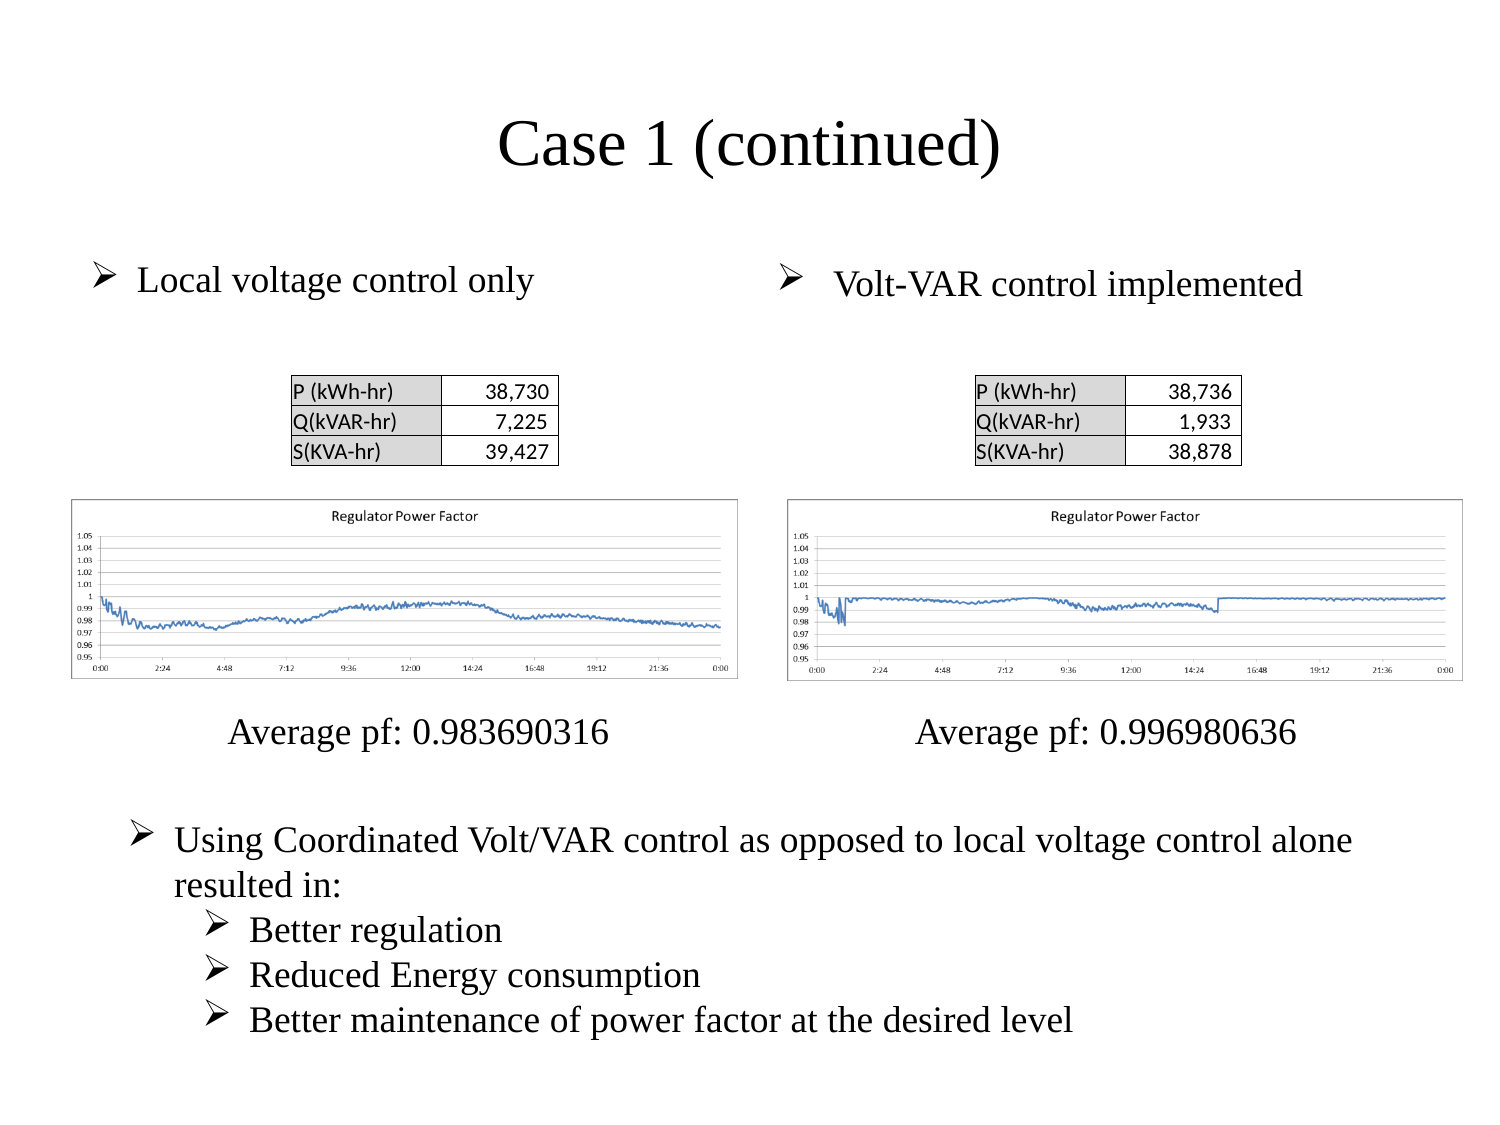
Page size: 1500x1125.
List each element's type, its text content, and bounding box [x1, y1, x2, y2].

table_header 38,730 [442, 376, 558, 405]
table_header P (kWh-hr) [976, 376, 1125, 405]
text_box Average pf: 0.983690316 [212, 699, 638, 805]
text_box Average pf: 0.996980636 [899, 699, 1338, 760]
table_cell S(KVA-hr) [292, 436, 441, 465]
text_box Local voltage control only [75, 251, 738, 357]
table_cell Q(kVAR-hr) [292, 406, 441, 435]
table_cell S(KVA-hr) [976, 436, 1125, 465]
picture [71, 499, 738, 679]
table_cell 1,933 [1126, 406, 1241, 435]
title Case 1 (continued) [75, 45, 1425, 233]
table_header P (kWh-hr) [292, 376, 441, 405]
text_box Volt-VAR control implemented [761, 251, 1425, 357]
text_box Using Coordinated Volt/VAR control as opposed to local voltage control alone resulted in: Better regulation Reduced Energy consumption Better maintenance of power factor at the desired level [112, 807, 1463, 1048]
table_header 38,736 [1126, 376, 1241, 405]
table_cell 7,225 [442, 406, 558, 435]
table_cell 39,427 [442, 436, 558, 465]
table_cell 38,878 [1126, 436, 1241, 465]
picture [787, 499, 1463, 682]
table_cell Q(kVAR-hr) [976, 406, 1125, 435]
